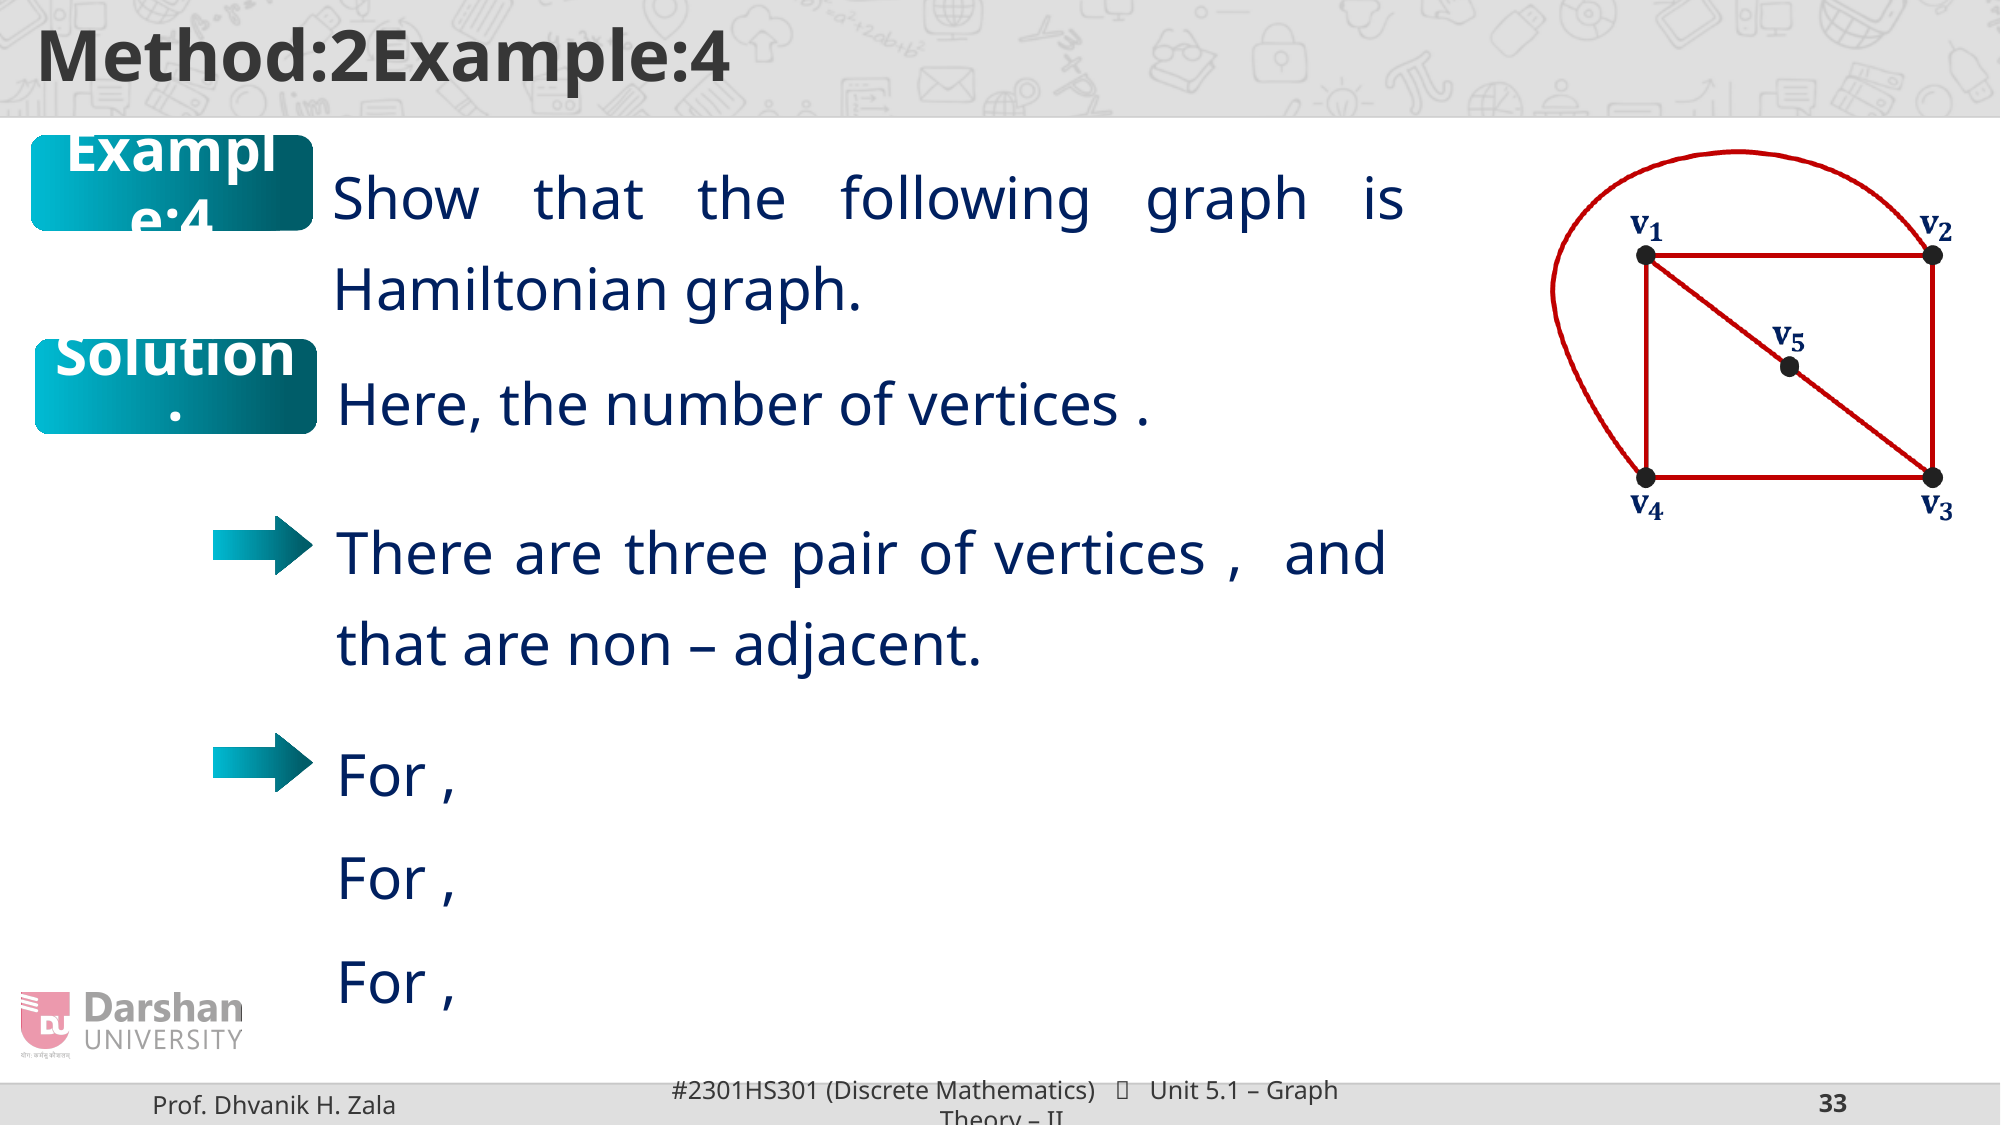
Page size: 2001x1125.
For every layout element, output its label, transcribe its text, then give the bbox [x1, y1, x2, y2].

text_box [212, 733, 314, 793]
text_box Example:4 [30, 135, 314, 231]
text_box [212, 515, 314, 575]
picture [1550, 149, 1970, 529]
text_box Solution: [34, 338, 318, 435]
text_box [21, 992, 242, 1059]
text_box Show that the following graph is Hamiltonian graph. [317, 132, 1421, 339]
